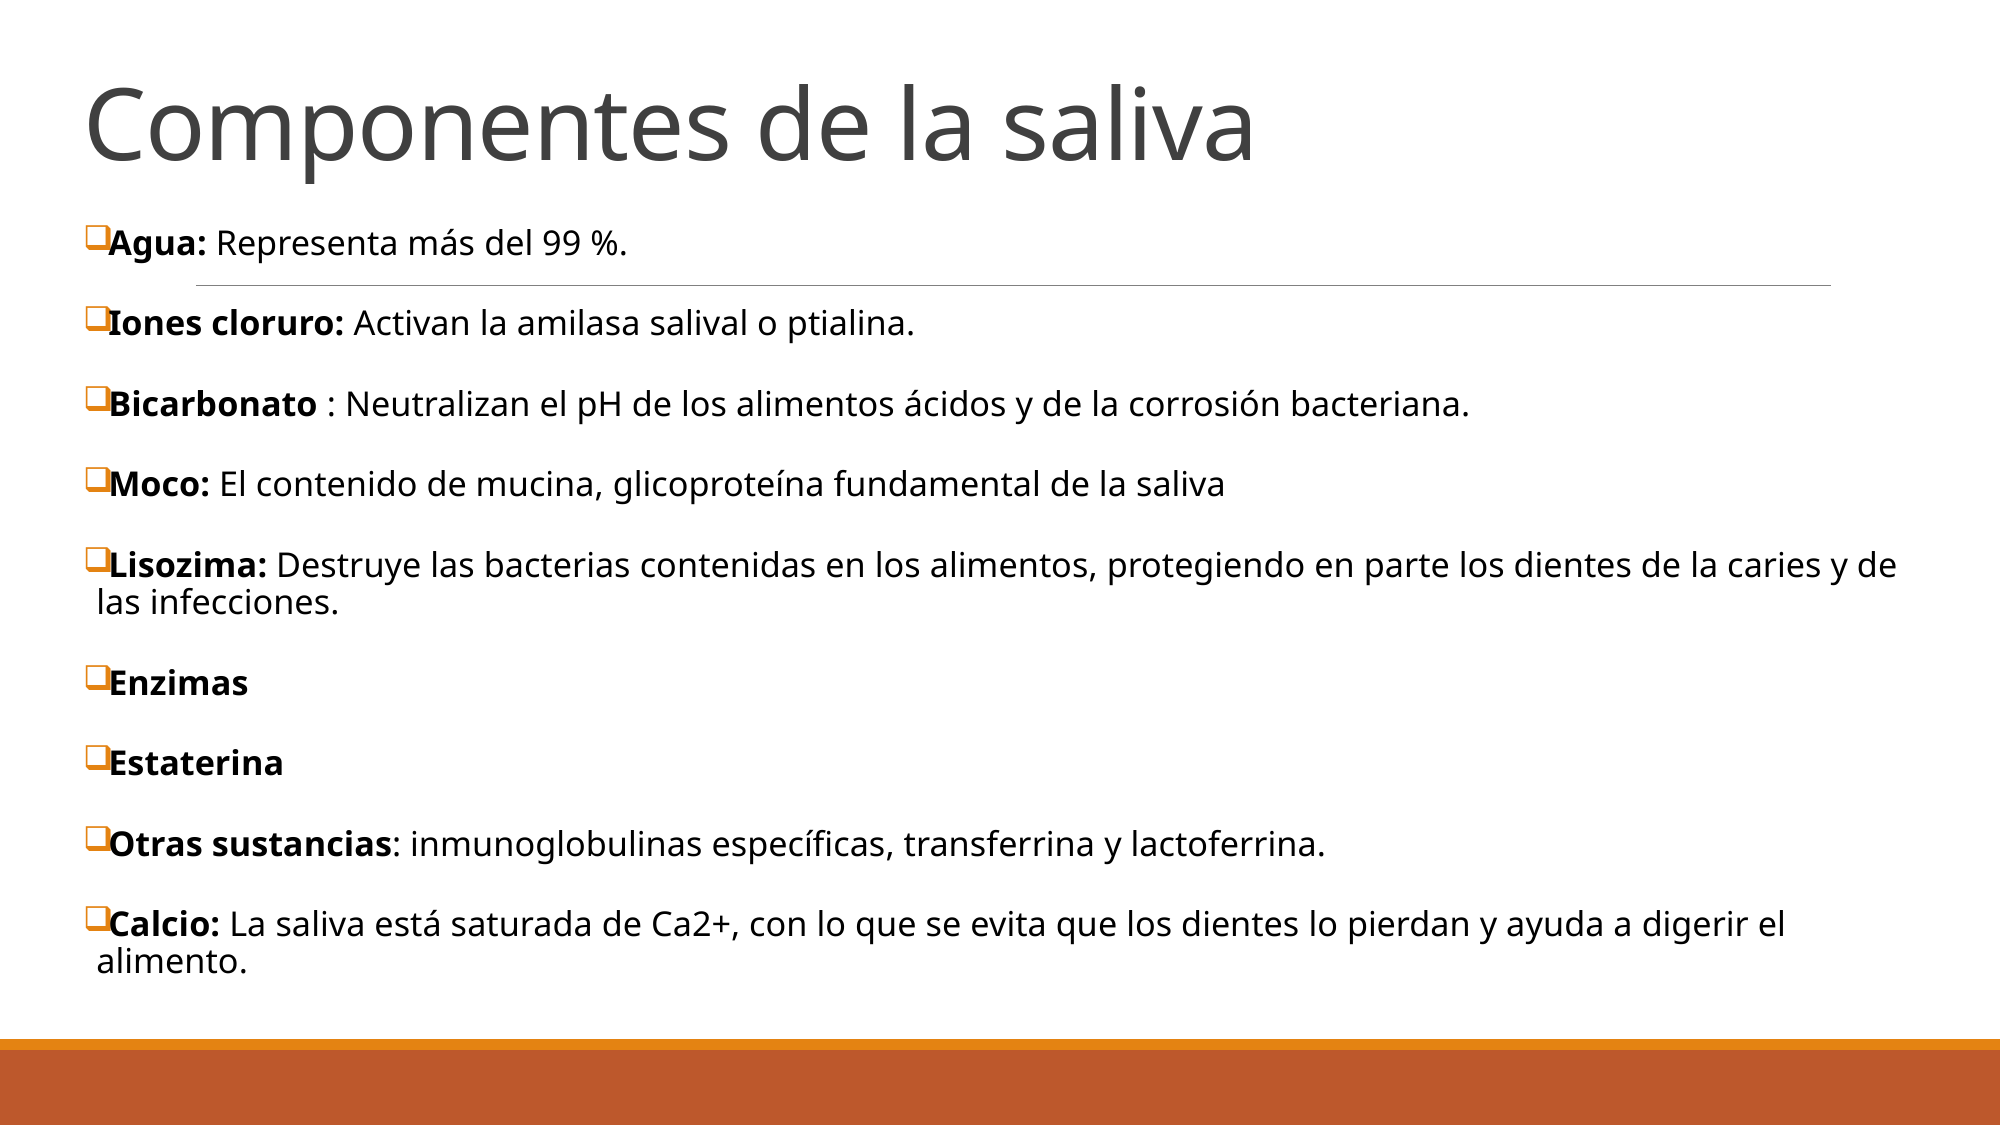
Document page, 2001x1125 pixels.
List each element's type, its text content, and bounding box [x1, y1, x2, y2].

list Agua: Representa más del 99 %. Iones cloruro: Activan la amilasa salival o ptialina. Bicarbonato : Neutralizan el pH de los alimentos ácidos y de la corrosión bacteriana. Moco: El contenido de mucina, glicoproteína fundamental de la saliva Lisozima: Destruye las bacterias contenidas en los alimentos, protegiendo en parte los dientes de la caries y de las infecciones. Enzimas Estaterina Otras sustancias: inmunoglobulinas específicas, transferrina y lactoferrina. Calcio: La saliva está saturada de Ca2+, con lo que se evita que los dientes lo pierdan y ayuda a digerir el alimento. [68, 210, 1932, 1000]
title Componentes de la saliva [68, 64, 1932, 210]
